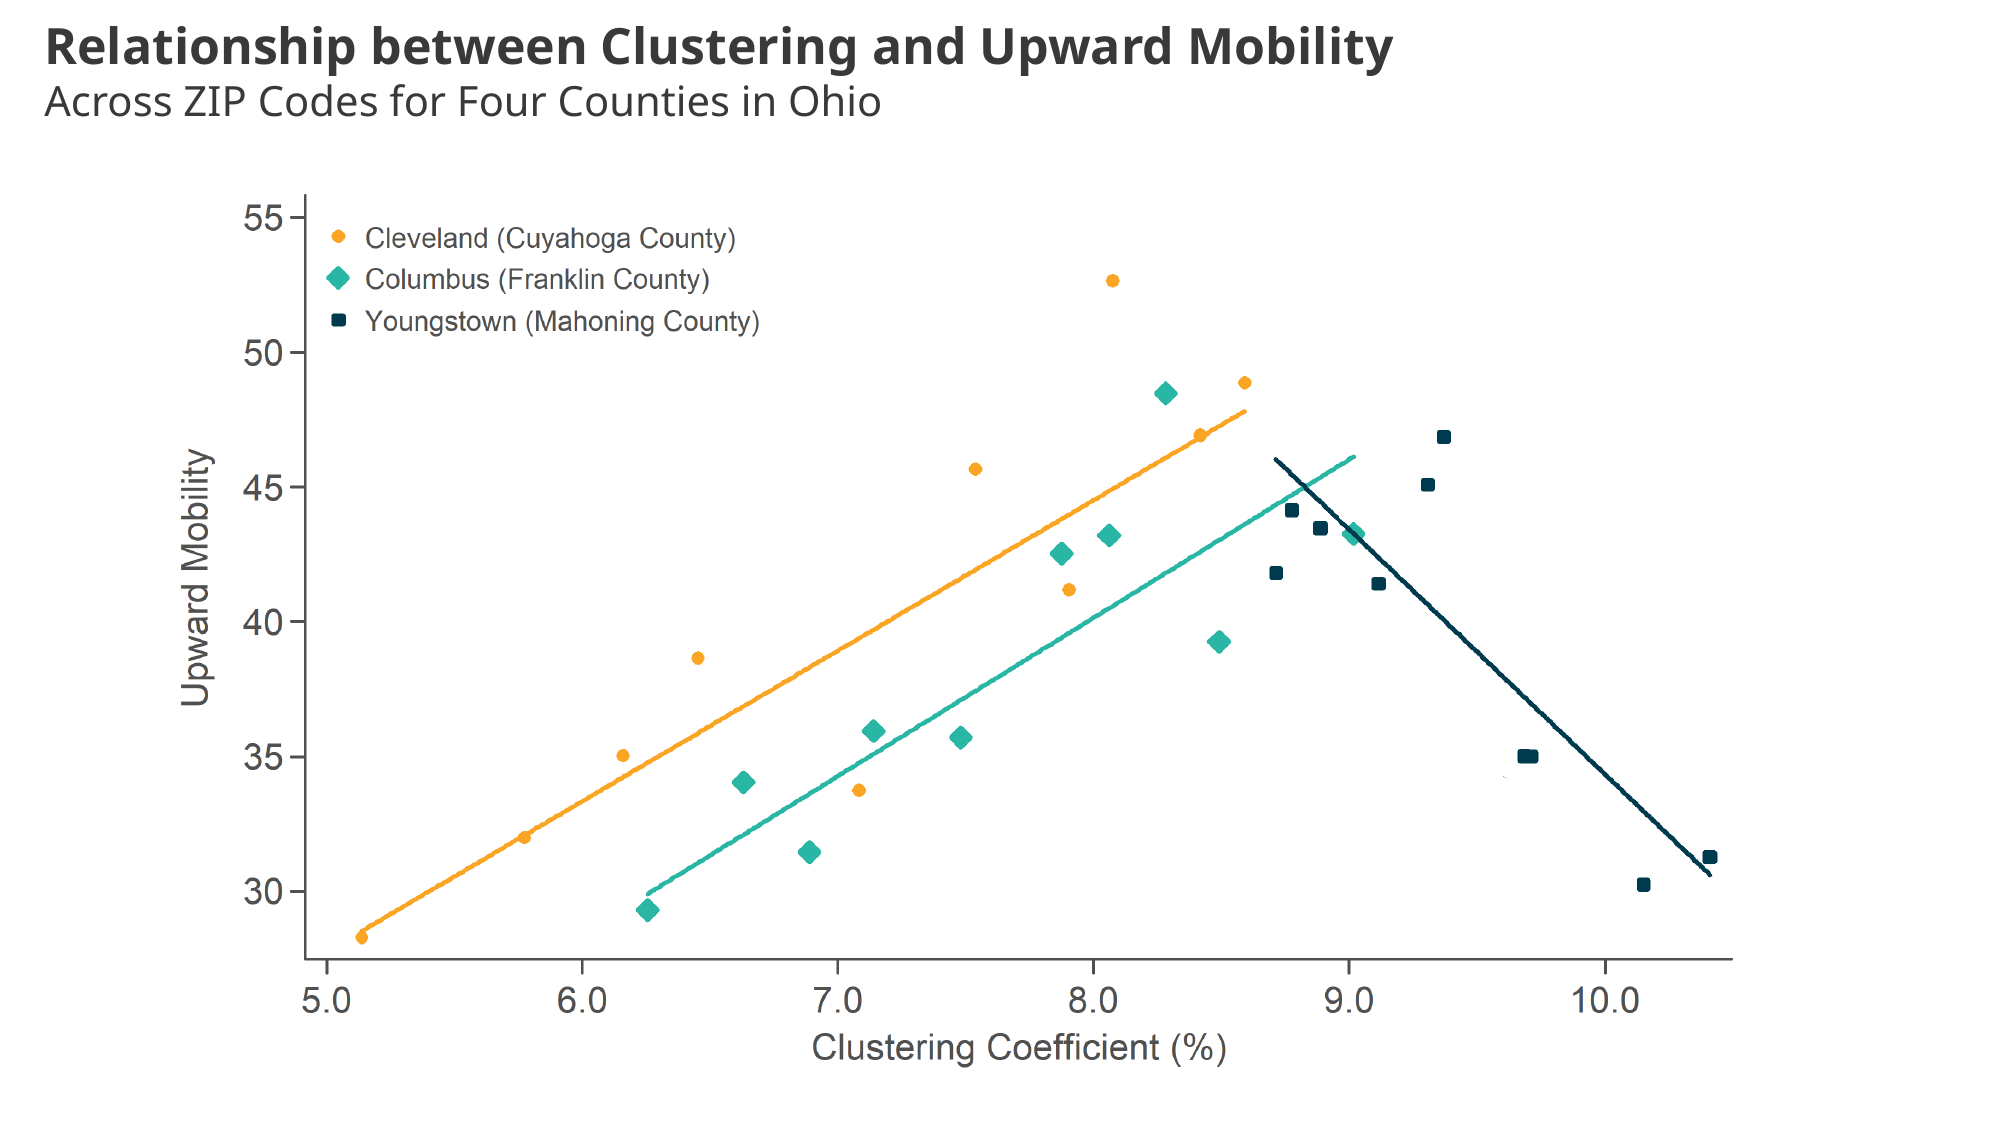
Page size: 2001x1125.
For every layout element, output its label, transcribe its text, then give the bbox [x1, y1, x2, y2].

picture [152, 125, 1752, 1125]
text_box Relationship between Clustering and Upward Mobility Across ZIP Codes for Four Counties in Ohio [44, 14, 1990, 125]
